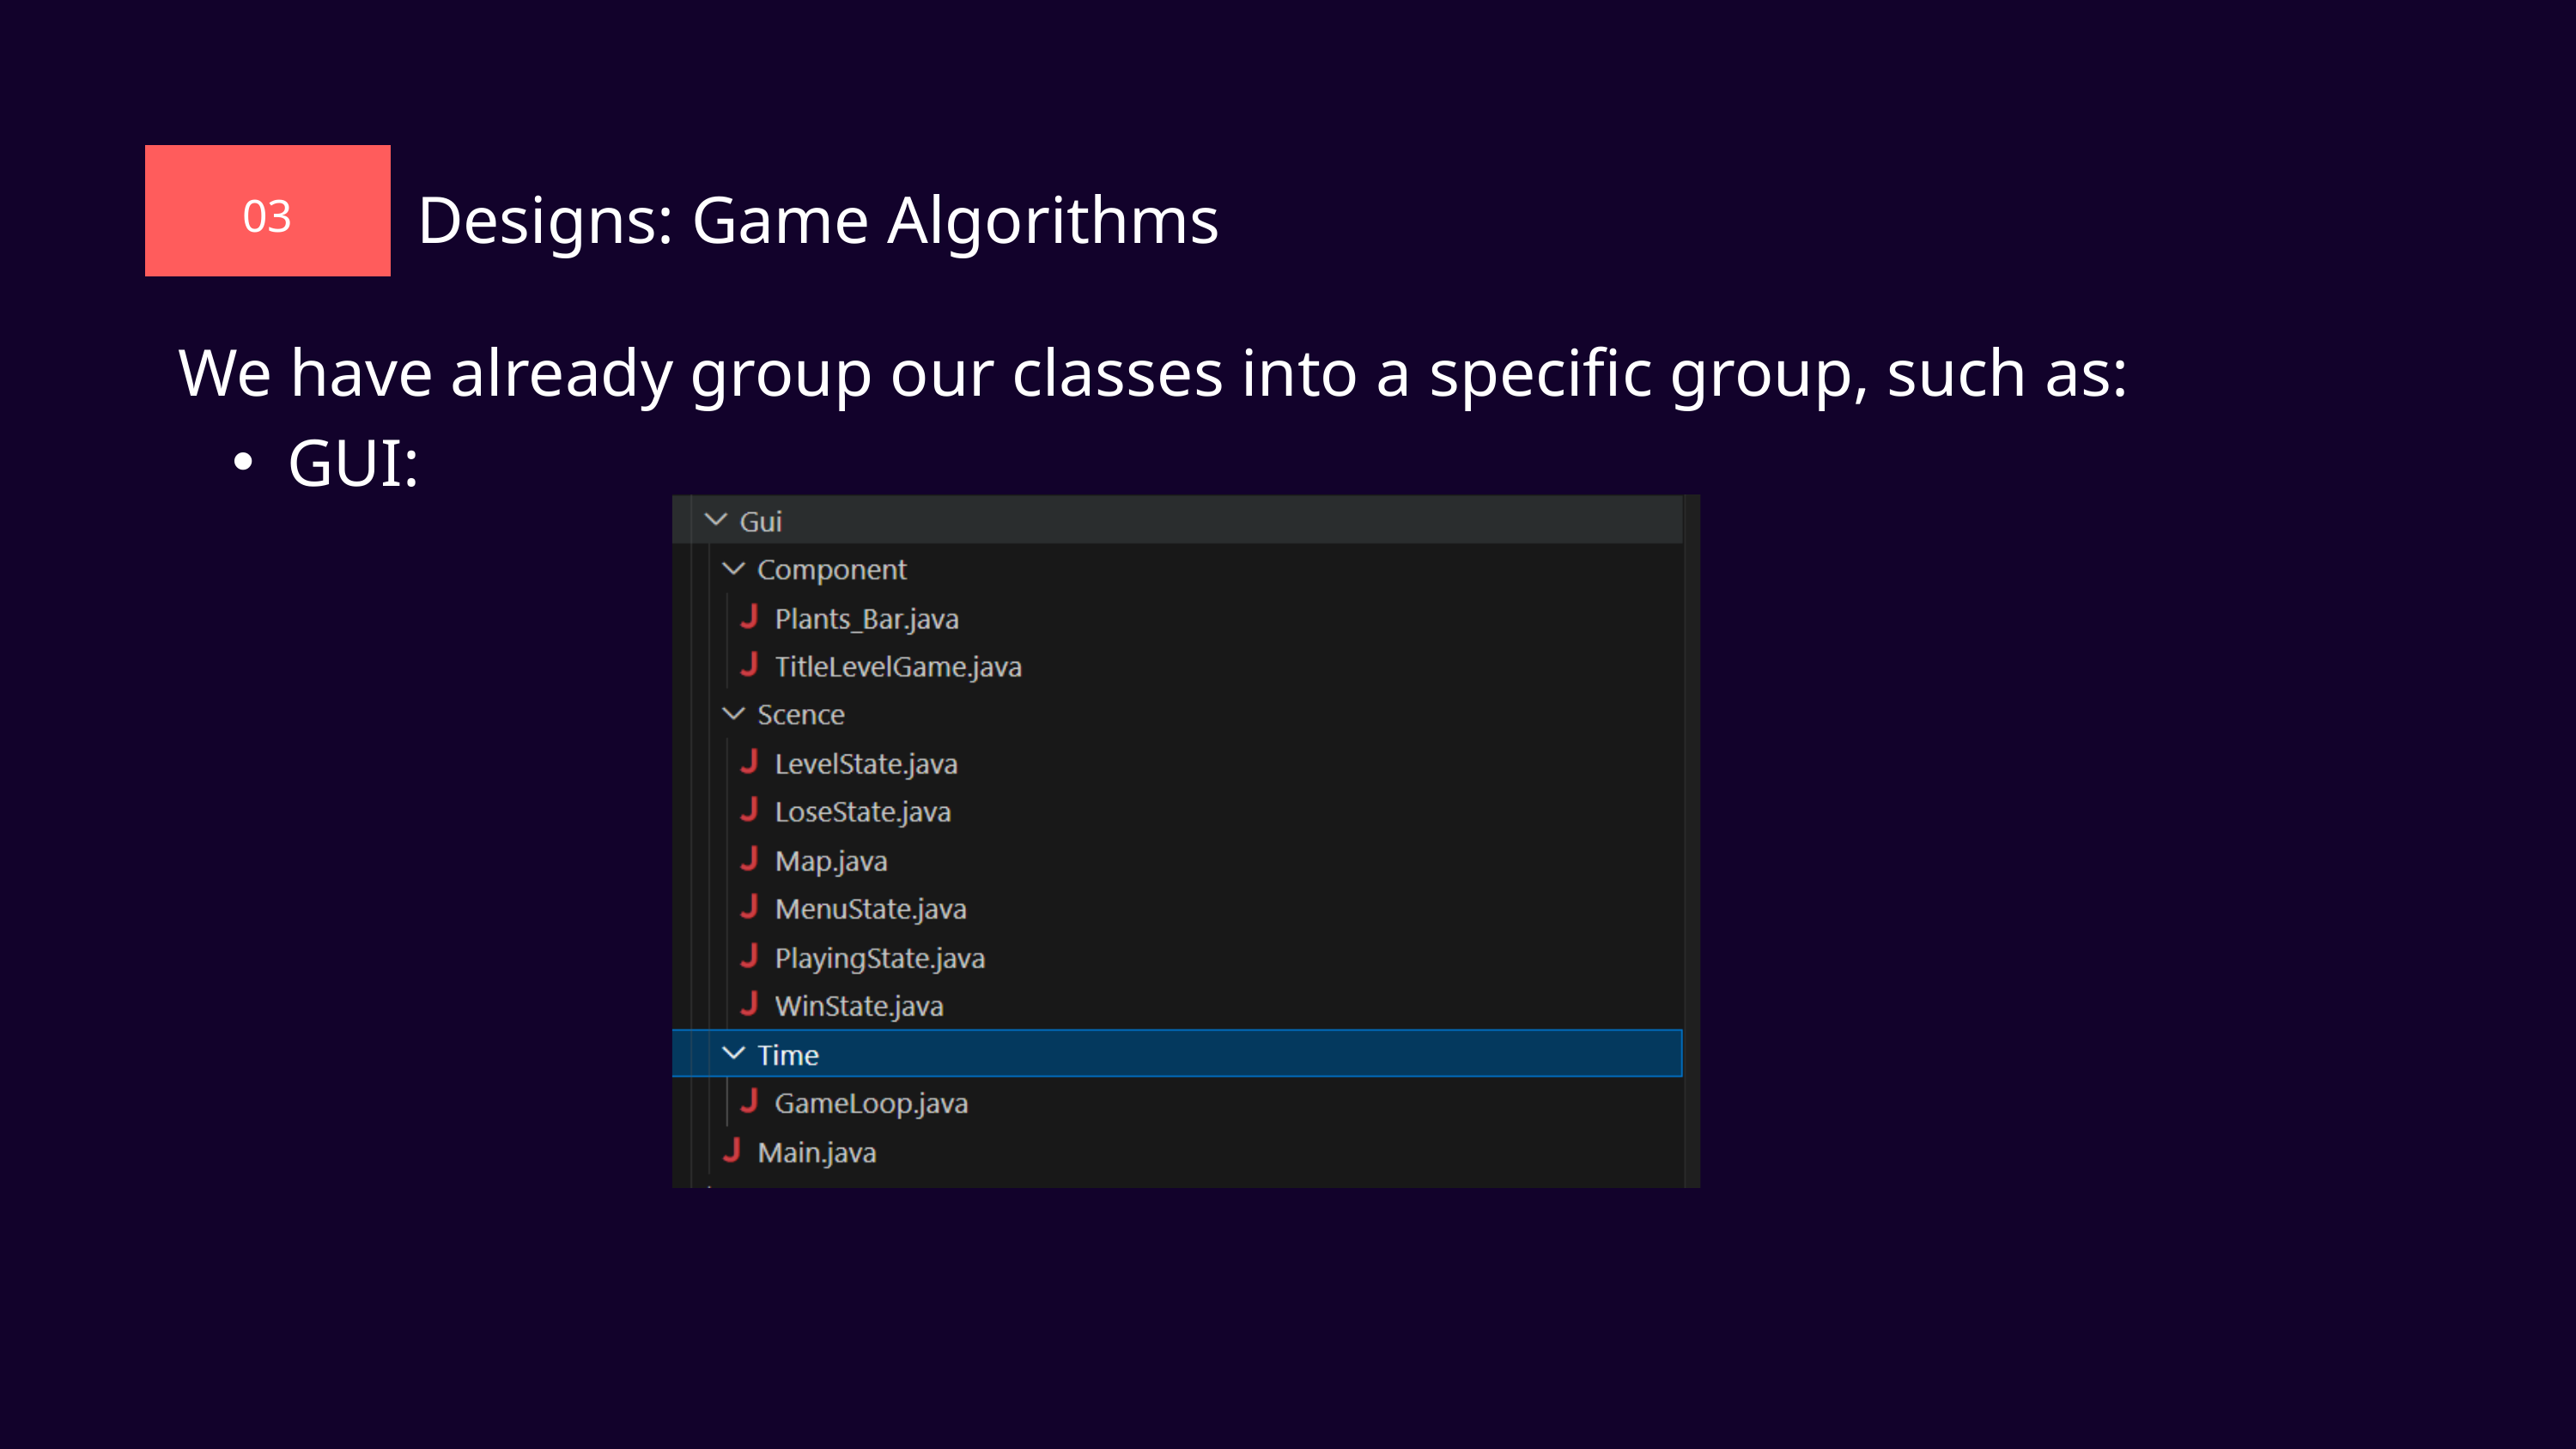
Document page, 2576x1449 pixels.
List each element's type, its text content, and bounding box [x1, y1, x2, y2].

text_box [144, 144, 391, 277]
text_box [671, 500, 1701, 1188]
text_box Designs: Game Algorithms [416, 166, 1347, 257]
text_box We have already group our classes into a specific group, such as: GUI: [177, 318, 2196, 500]
